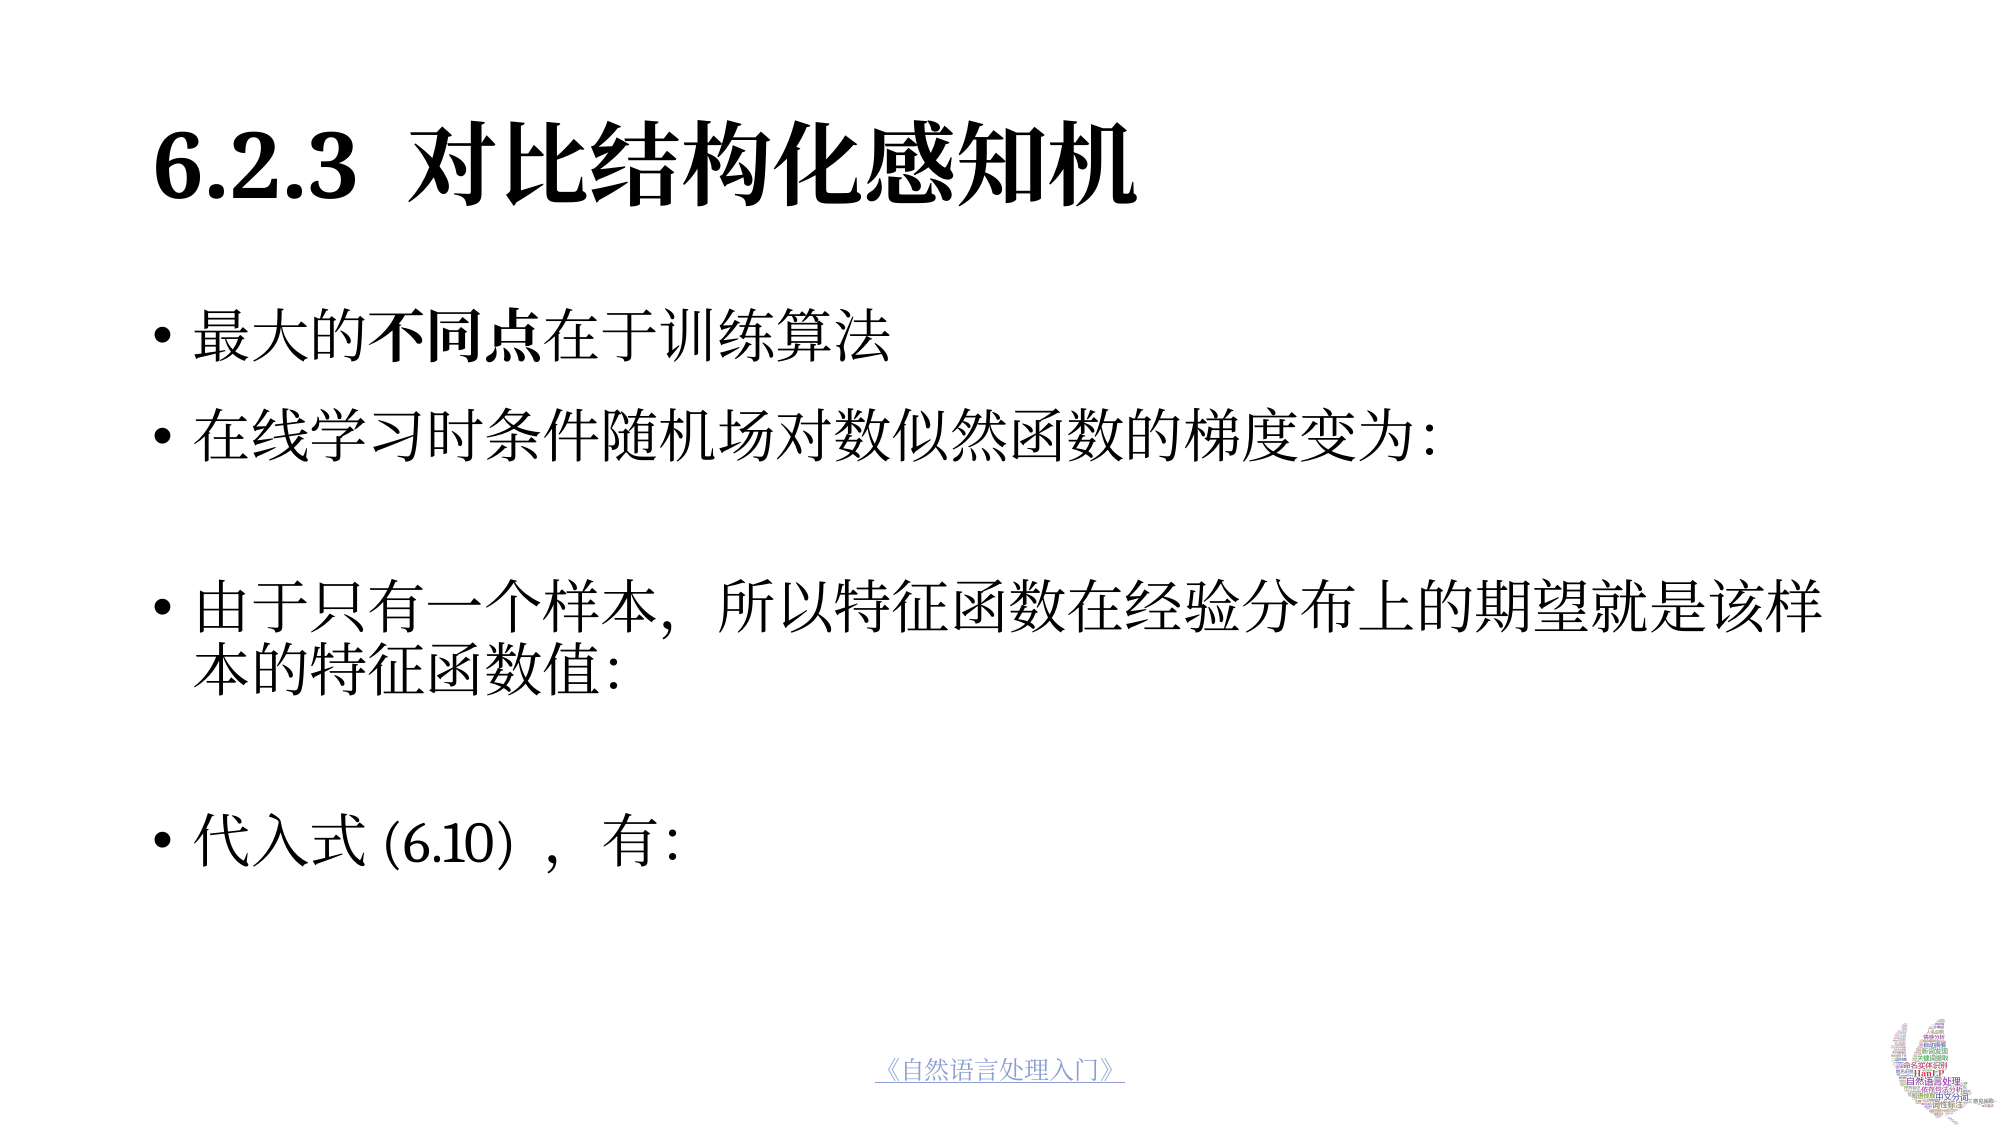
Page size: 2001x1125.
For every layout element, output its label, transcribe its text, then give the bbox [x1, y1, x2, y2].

picture [1888, 1016, 2000, 1125]
footer 《自然语言处理入门》 [662, 1042, 1338, 1103]
title 6.2.3 对比结构化感知机 [137, 59, 1863, 278]
